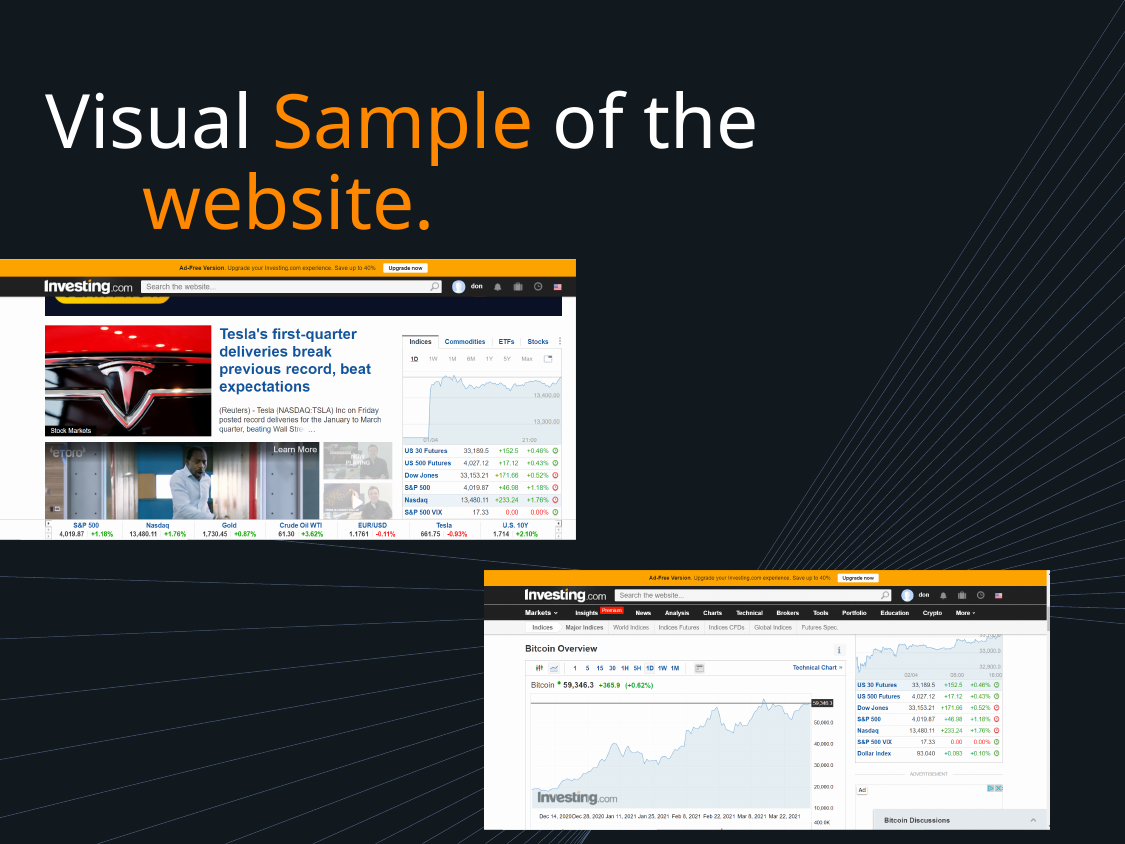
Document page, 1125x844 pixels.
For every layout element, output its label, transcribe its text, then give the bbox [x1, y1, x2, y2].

picture [0, 258, 576, 540]
picture [483, 570, 1051, 830]
title Visual Sample of the website. [45, 31, 878, 246]
